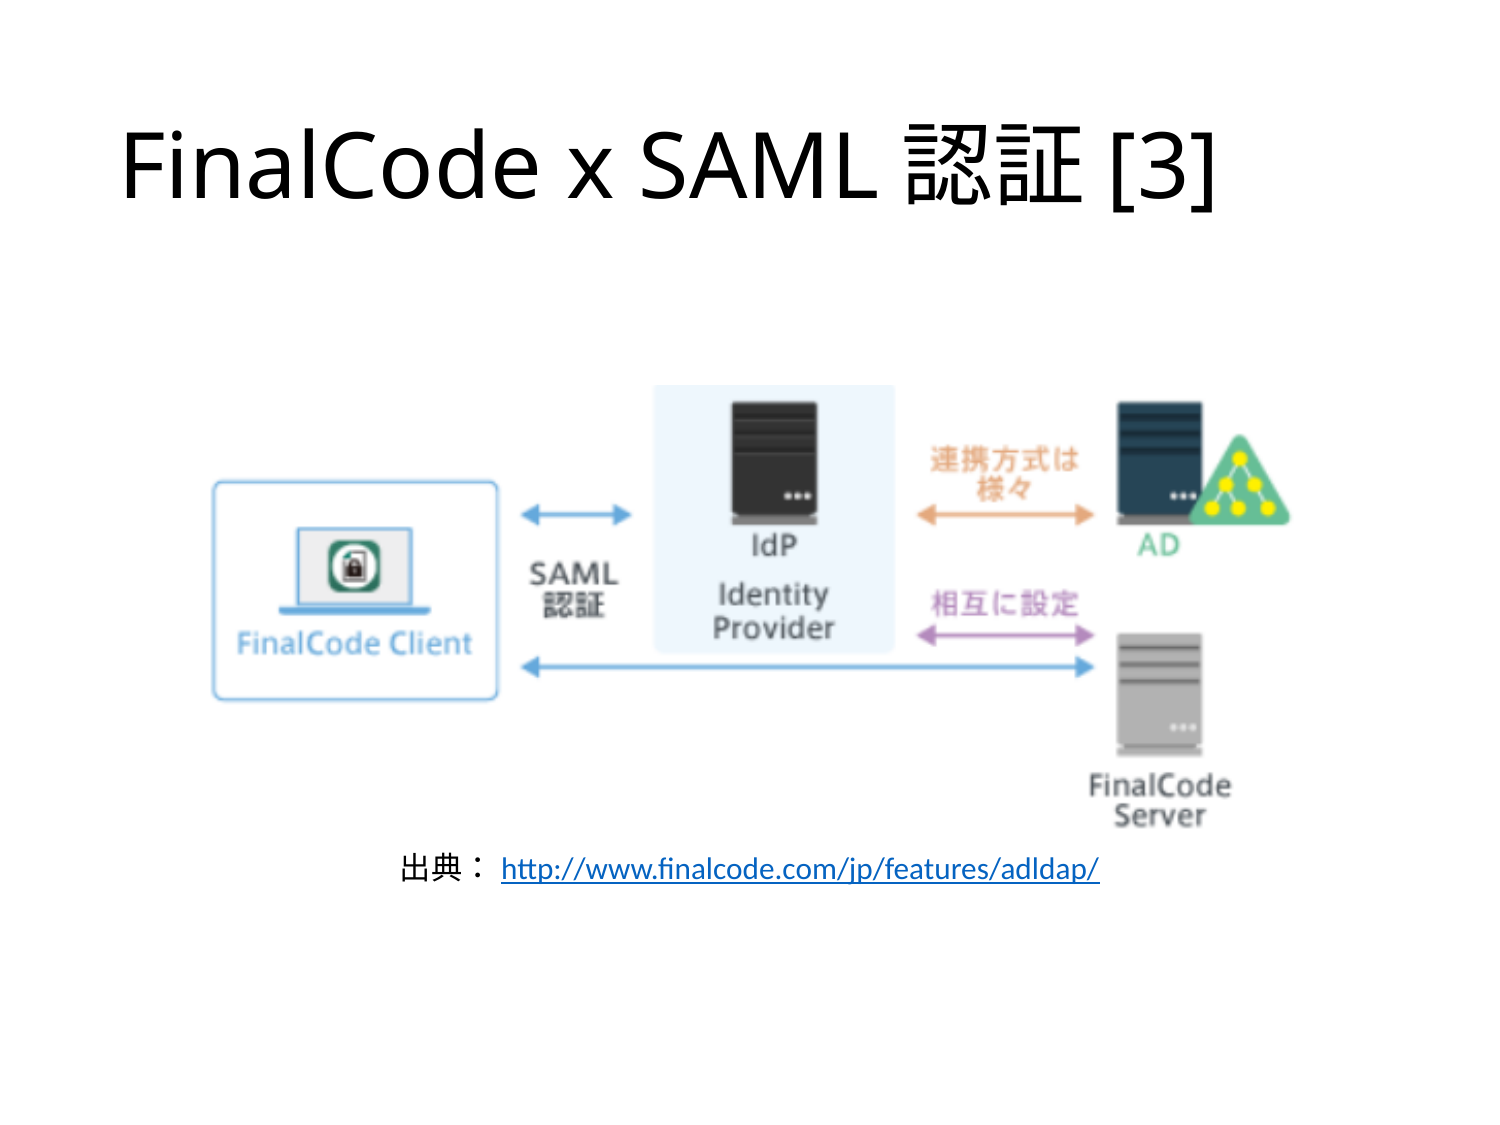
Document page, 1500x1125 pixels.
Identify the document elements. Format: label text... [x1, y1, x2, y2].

title FinalCode x SAML認証[3] [103, 59, 1397, 278]
text_box 出典：http://www.finalcode.com/jp/features/adldap/ [385, 841, 1115, 894]
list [197, 385, 1302, 841]
